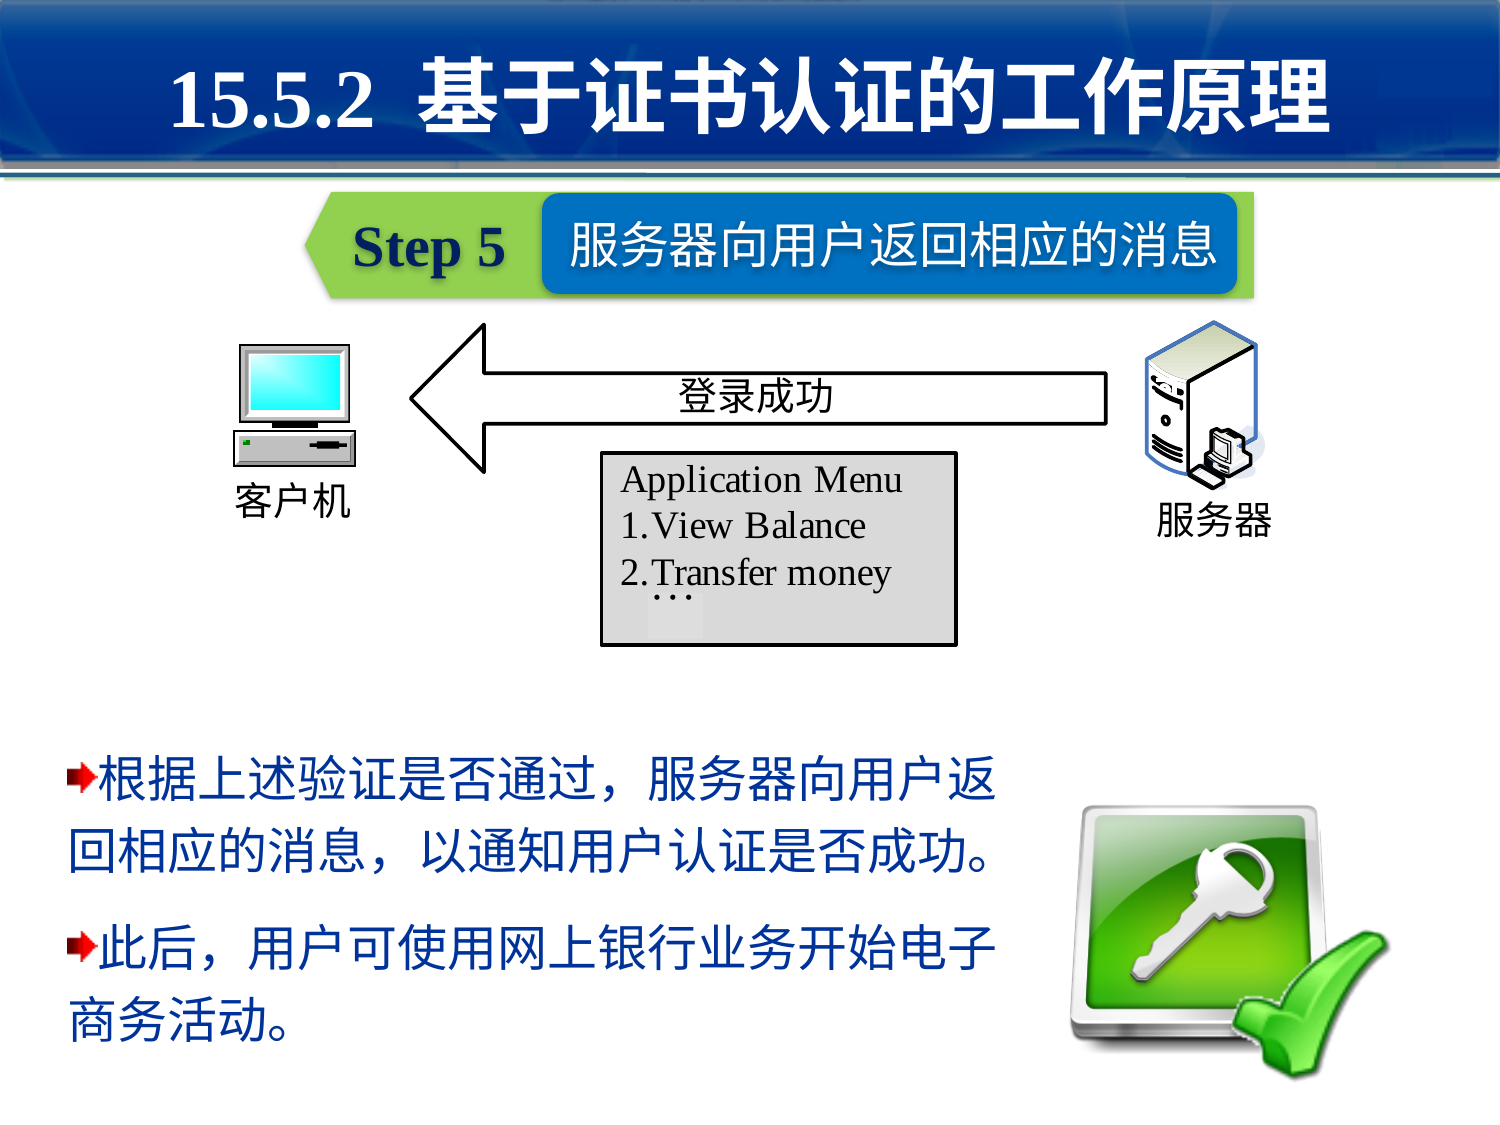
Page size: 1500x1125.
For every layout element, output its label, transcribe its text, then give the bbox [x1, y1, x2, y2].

picture [67, 931, 98, 962]
title 15.5.2 基于证书认证的工作原理 [0, 0, 1500, 188]
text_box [304, 191, 1255, 299]
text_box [1066, 796, 1395, 1091]
picture [67, 762, 98, 793]
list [216, 319, 1290, 648]
text_box 根据上述验证是否通过，服务器向用户返回相应的消息，以通知用户认证是否成功。 此后，用户可使用网上银行业务开始电子商务活动。 [52, 727, 1049, 1056]
